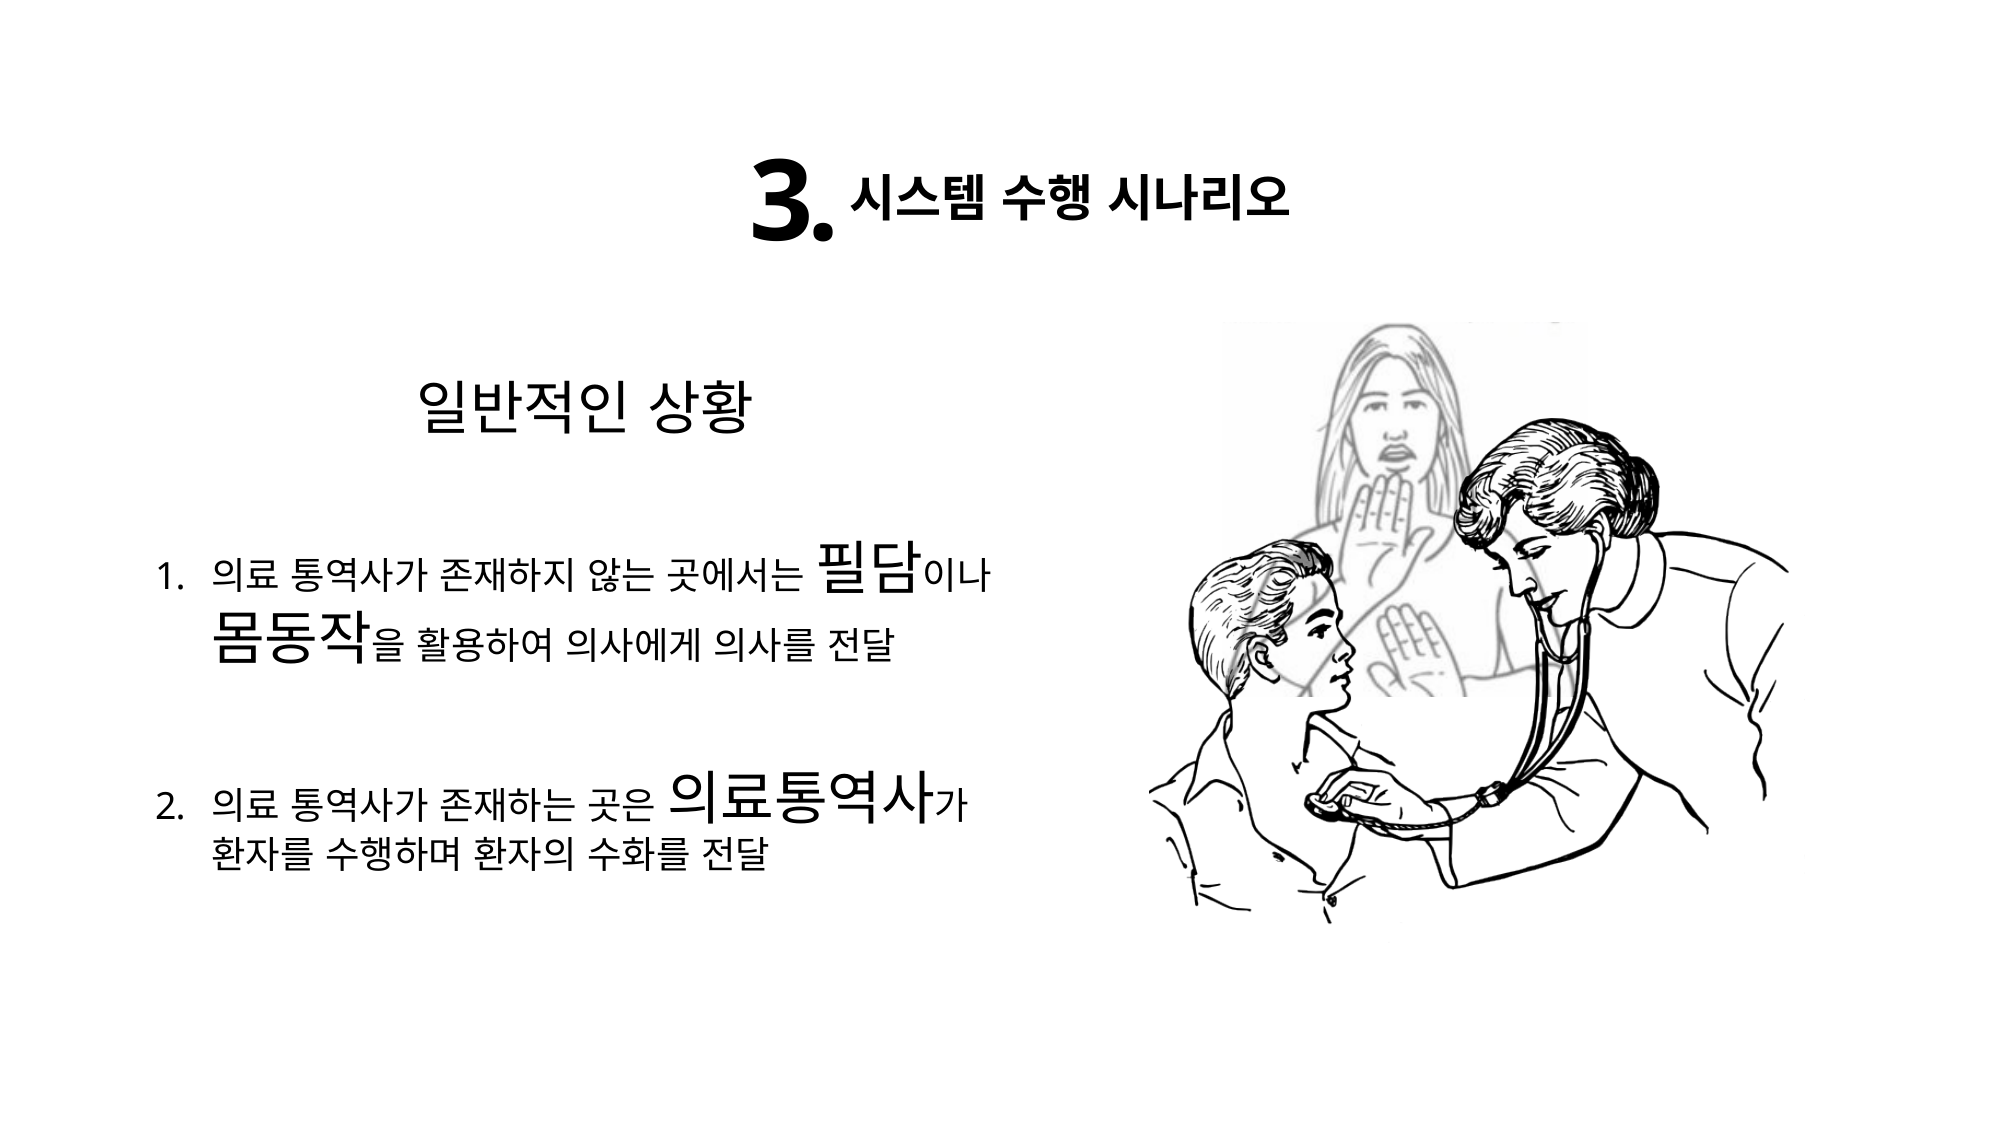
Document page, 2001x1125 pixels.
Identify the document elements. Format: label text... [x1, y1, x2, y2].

picture [1149, 322, 1805, 943]
text_box 3. [735, 120, 903, 271]
text_box 시스템 수행 시나리오 [834, 158, 1450, 234]
text_box 일반적인 상황 의료 통역사가 존재하지 않는 곳에서는 필담이나 몸동작을 활용하여 의사에게 의사를 전달 의료 통역사가 존재하는 곳은 의료통역사가 환자를 수행하며 환자의 수화를 전달 [140, 363, 1031, 884]
